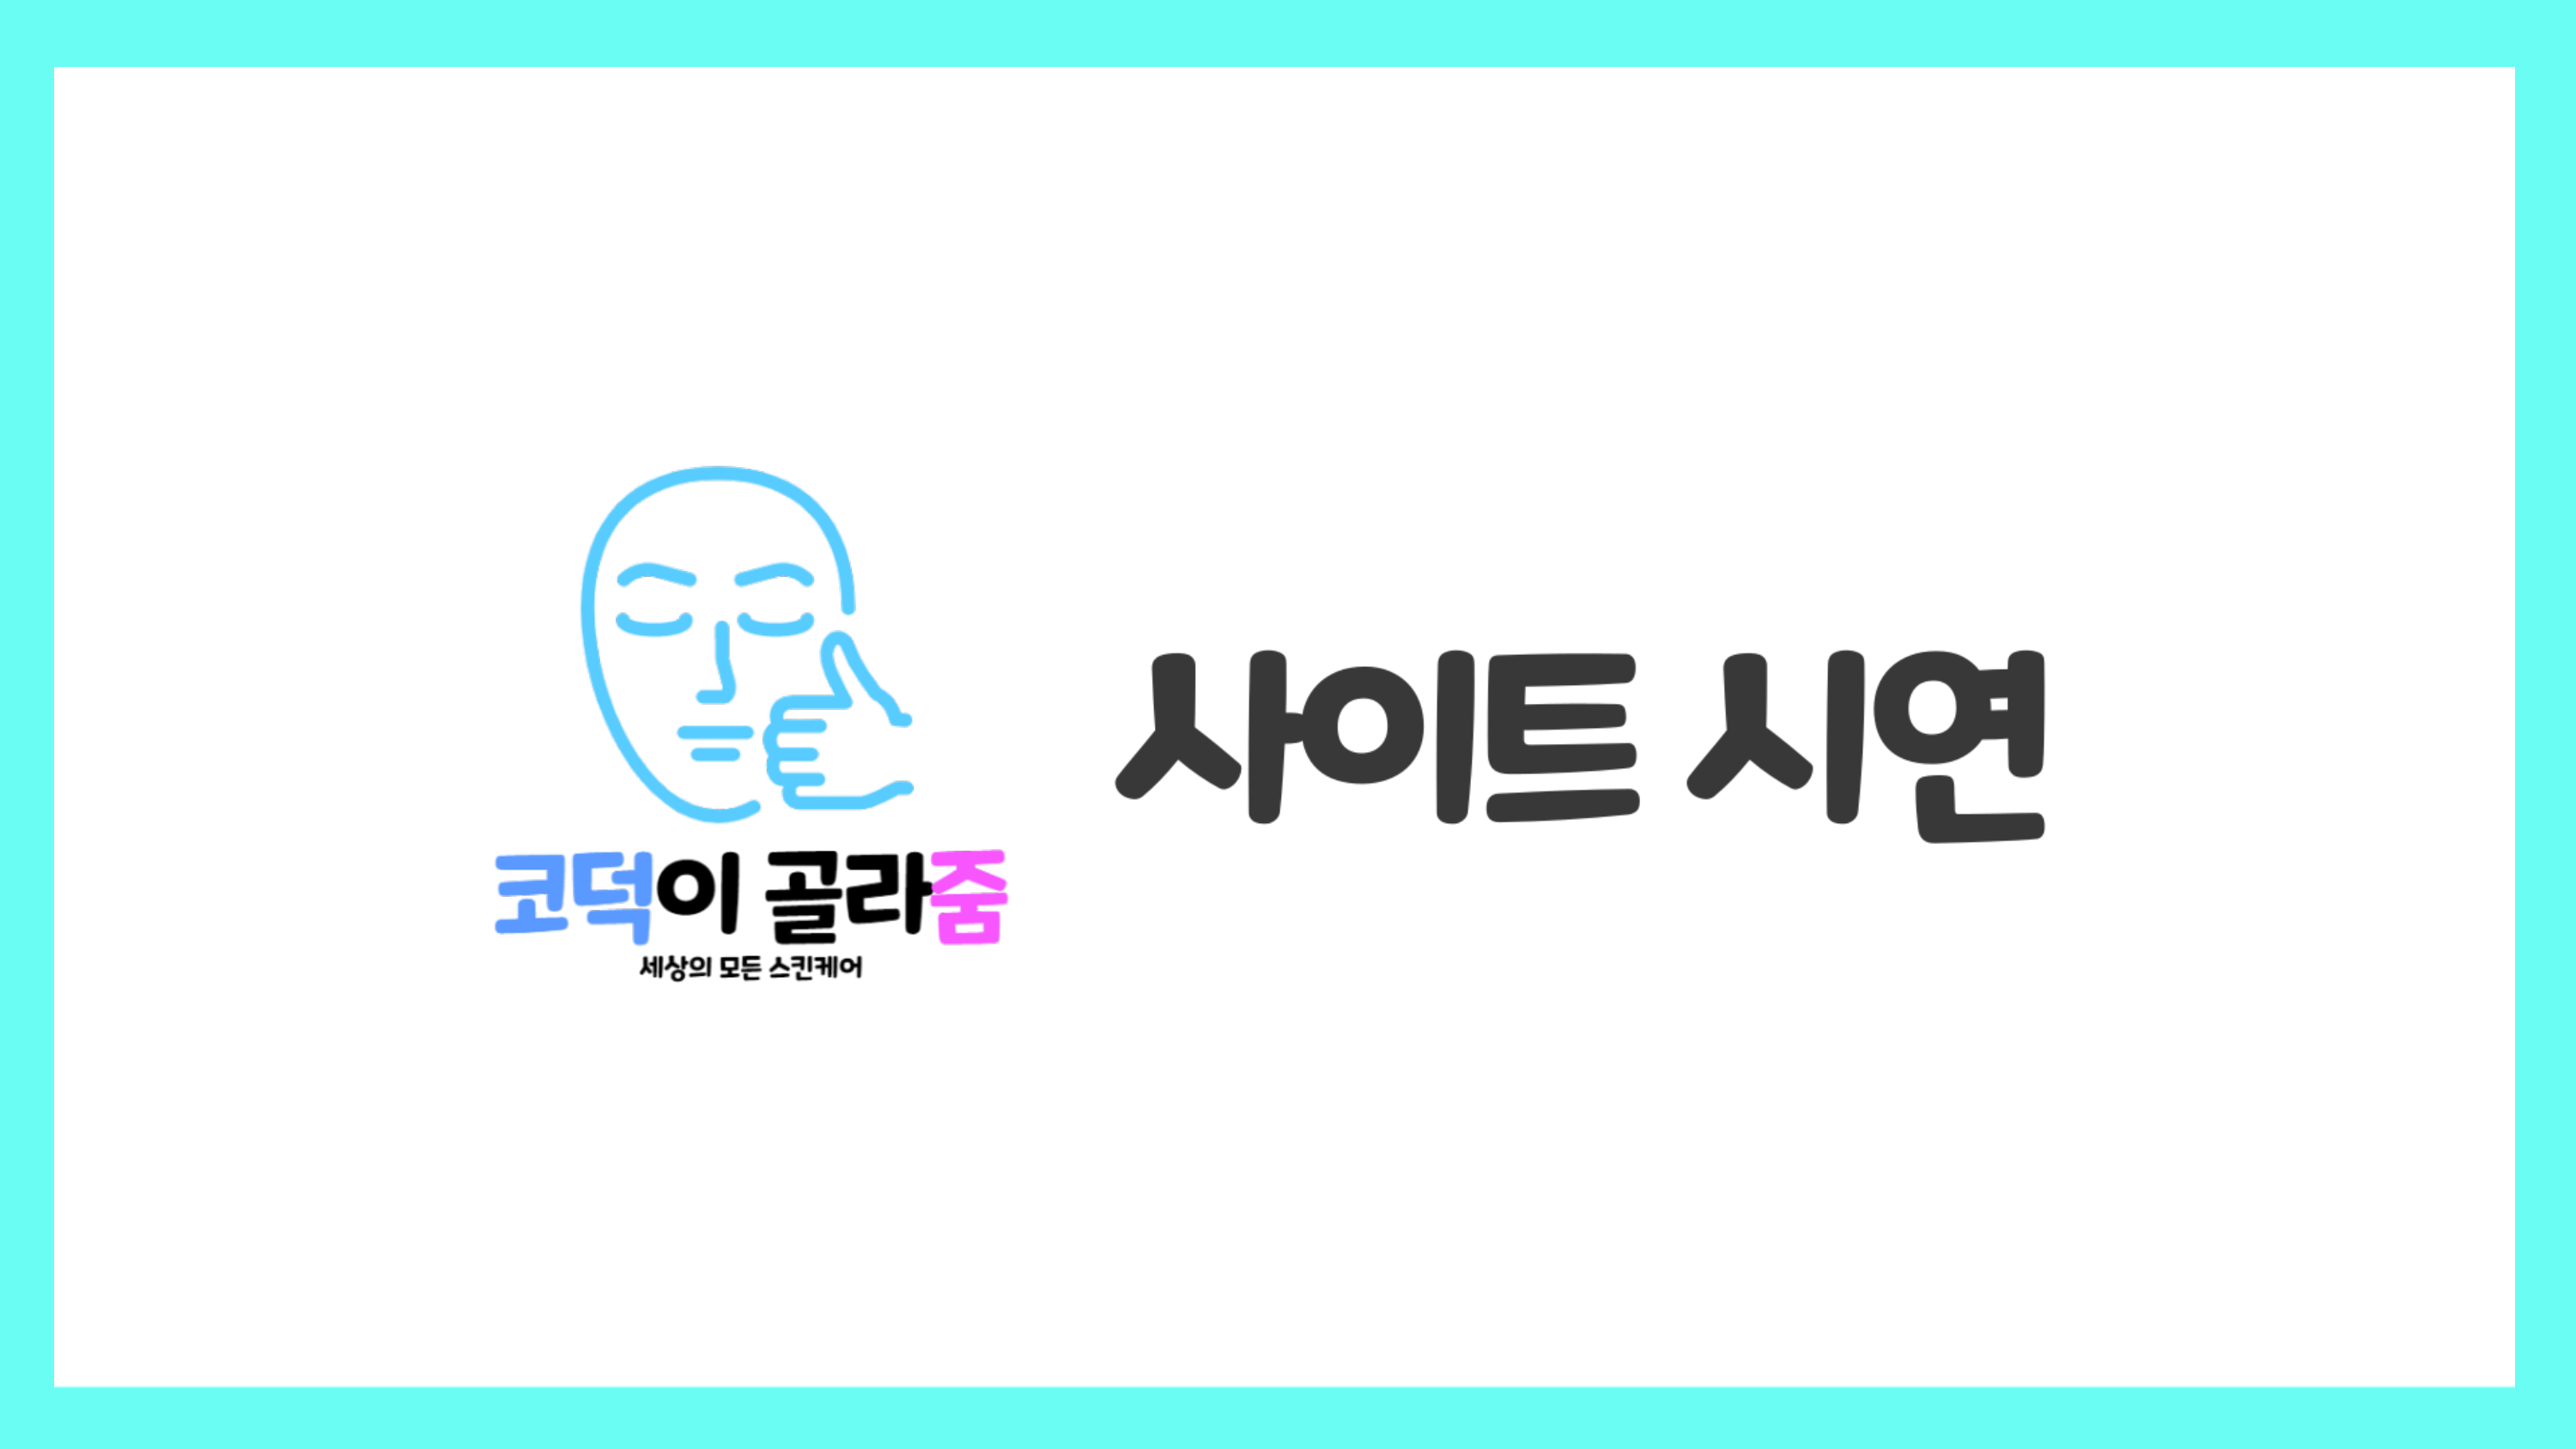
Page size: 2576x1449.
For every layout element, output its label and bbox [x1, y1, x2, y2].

picture [1080, 560, 2157, 954]
text_box [429, 409, 1061, 1040]
text_box [54, 67, 2515, 1388]
